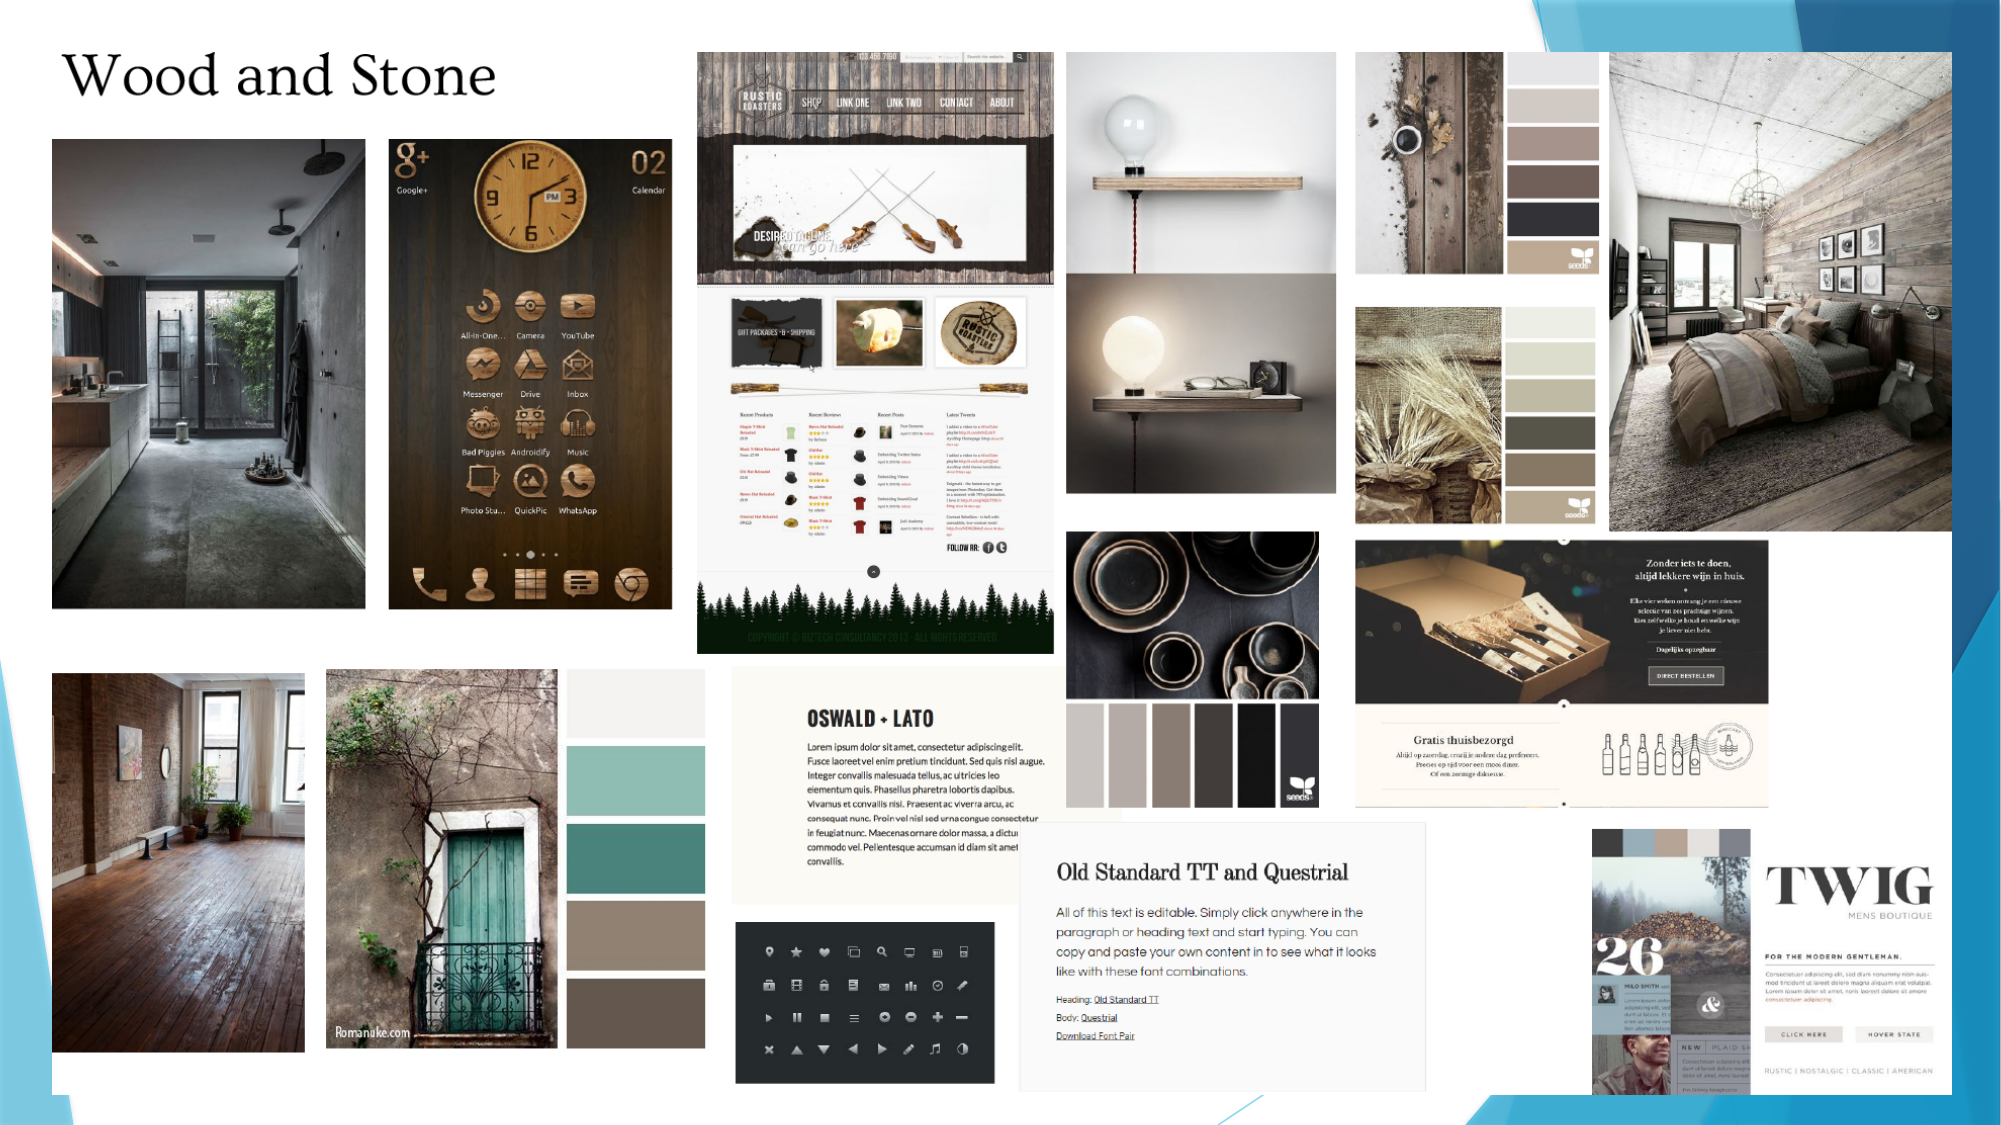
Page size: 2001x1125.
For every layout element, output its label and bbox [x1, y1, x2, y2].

picture [51, 52, 1953, 1096]
